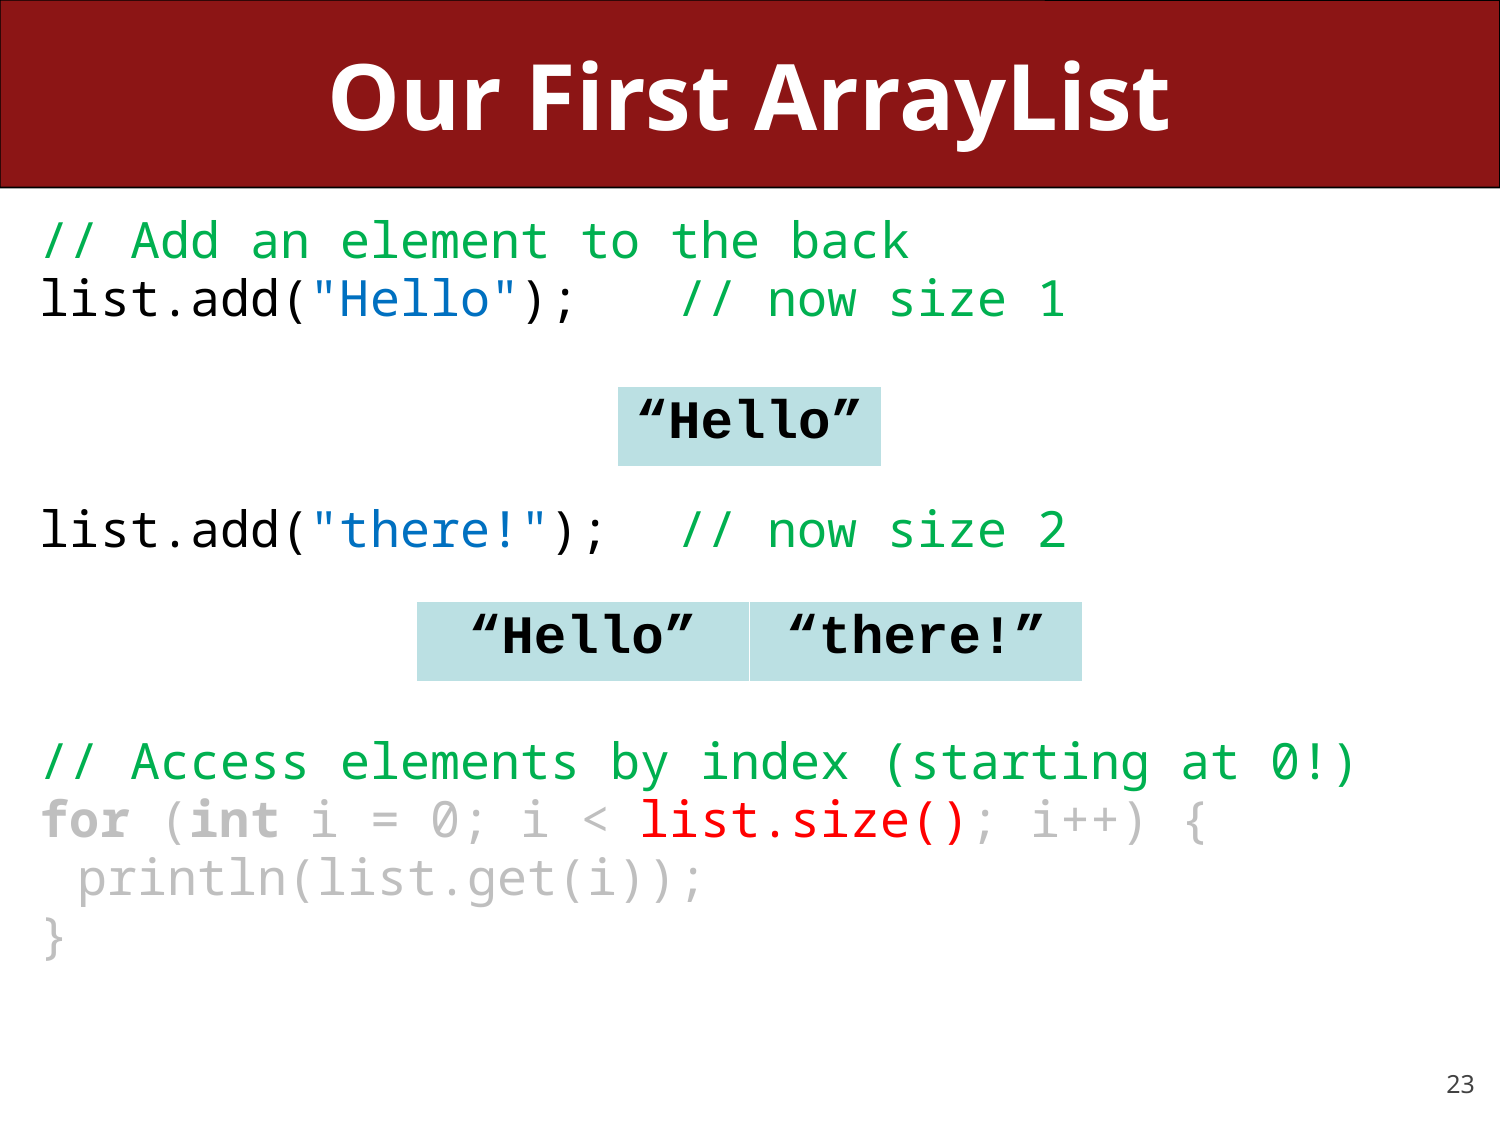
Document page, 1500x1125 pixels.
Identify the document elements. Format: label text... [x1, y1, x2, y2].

list // Add an element to the back list.add("Hello"); // now size 1 list.add("there!"); // now size 2 // Access elements by index (starting at 0!) for (int i = 0; i < list.size(); i++) { println(list.get(i)); } [24, 212, 1475, 1063]
table_header “Hello” [417, 602, 749, 681]
table_header “there!” [750, 602, 1082, 681]
table_header “Hello” [618, 387, 881, 466]
title Our First ArrayList [75, 0, 1425, 188]
